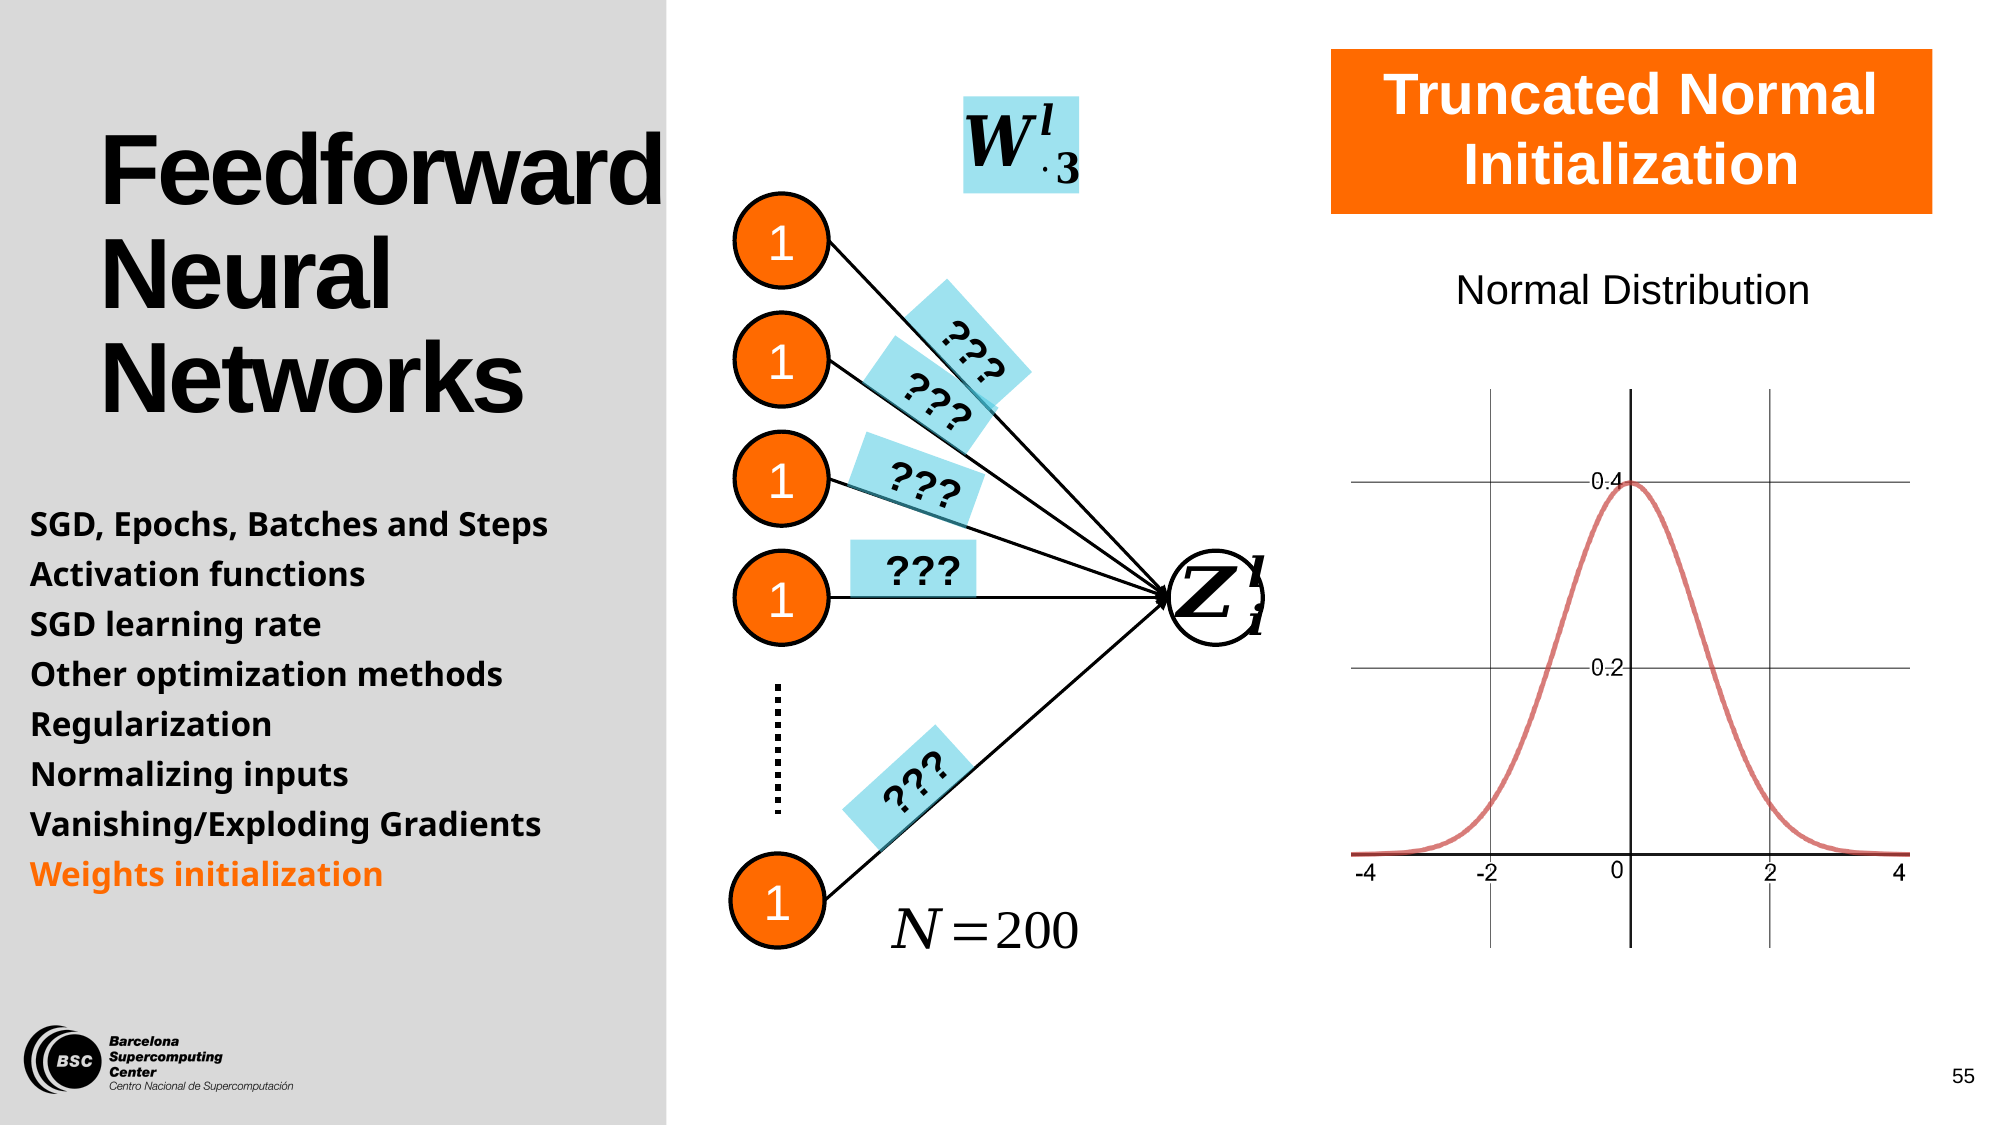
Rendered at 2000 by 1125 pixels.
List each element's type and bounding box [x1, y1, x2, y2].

text_box [730, 96, 1267, 962]
title [99, 120, 667, 440]
picture [1351, 389, 1910, 948]
slide_number [1927, 1061, 2000, 1088]
list [29, 493, 667, 936]
text_box [1331, 49, 1933, 214]
